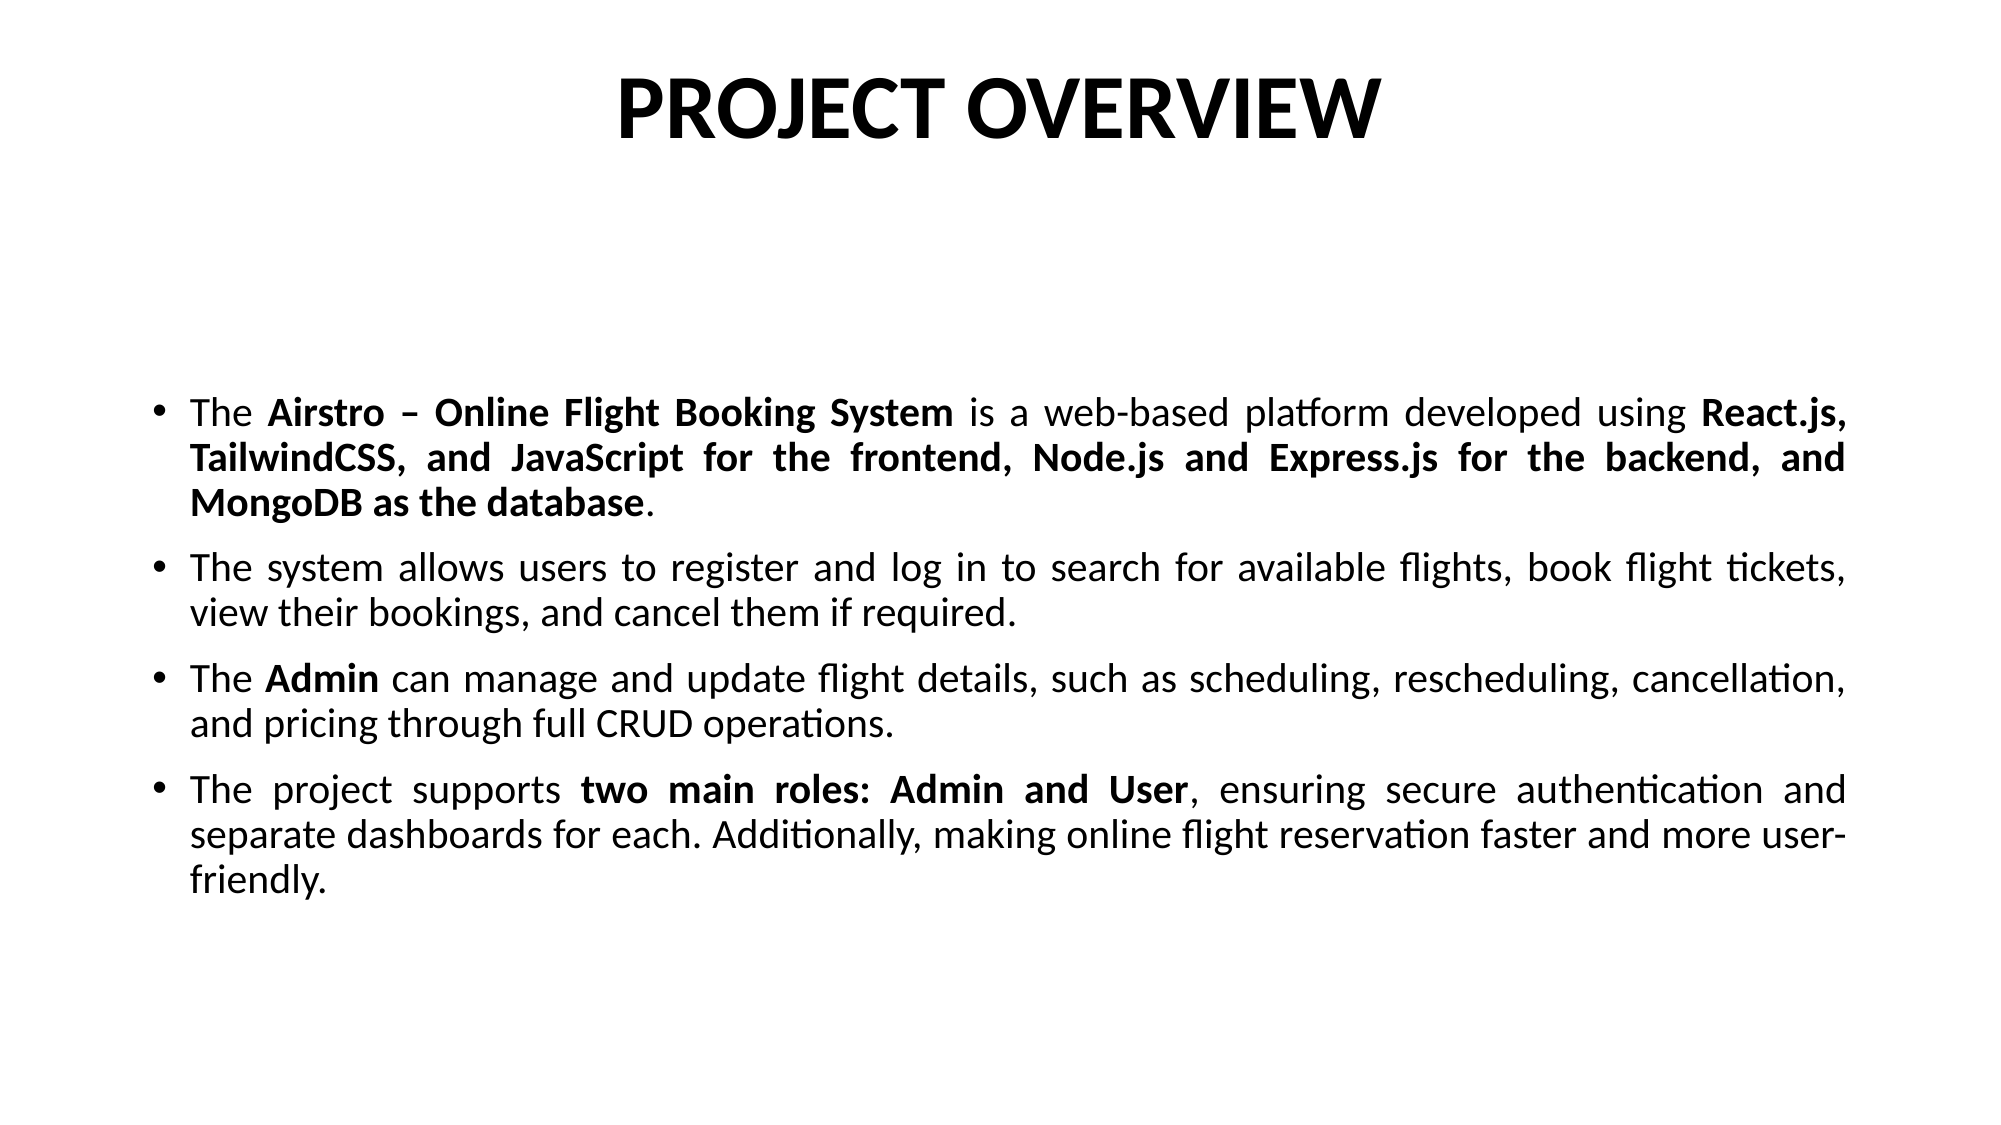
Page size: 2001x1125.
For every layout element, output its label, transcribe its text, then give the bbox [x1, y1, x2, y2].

list The Airstro – Online Flight Booking System is a web-based platform developed using React.js, TailwindCSS, and JavaScript for the frontend, Node.js and Express.js for the backend, and MongoDB as the database. The system allows users to register and log in to search for available flights, book flight tickets, view their bookings, and cancel them if required. The Admin can manage and update flight details, such as scheduling, rescheduling, cancellation, and pricing through full CRUD operations. The project supports two main roles: Admin and User, ensuring secure authentication and separate dashboards for each. Additionally, making online flight reservation faster and more user-friendly. [137, 382, 1863, 922]
title PROJECT OVERVIEW [137, 0, 1863, 218]
